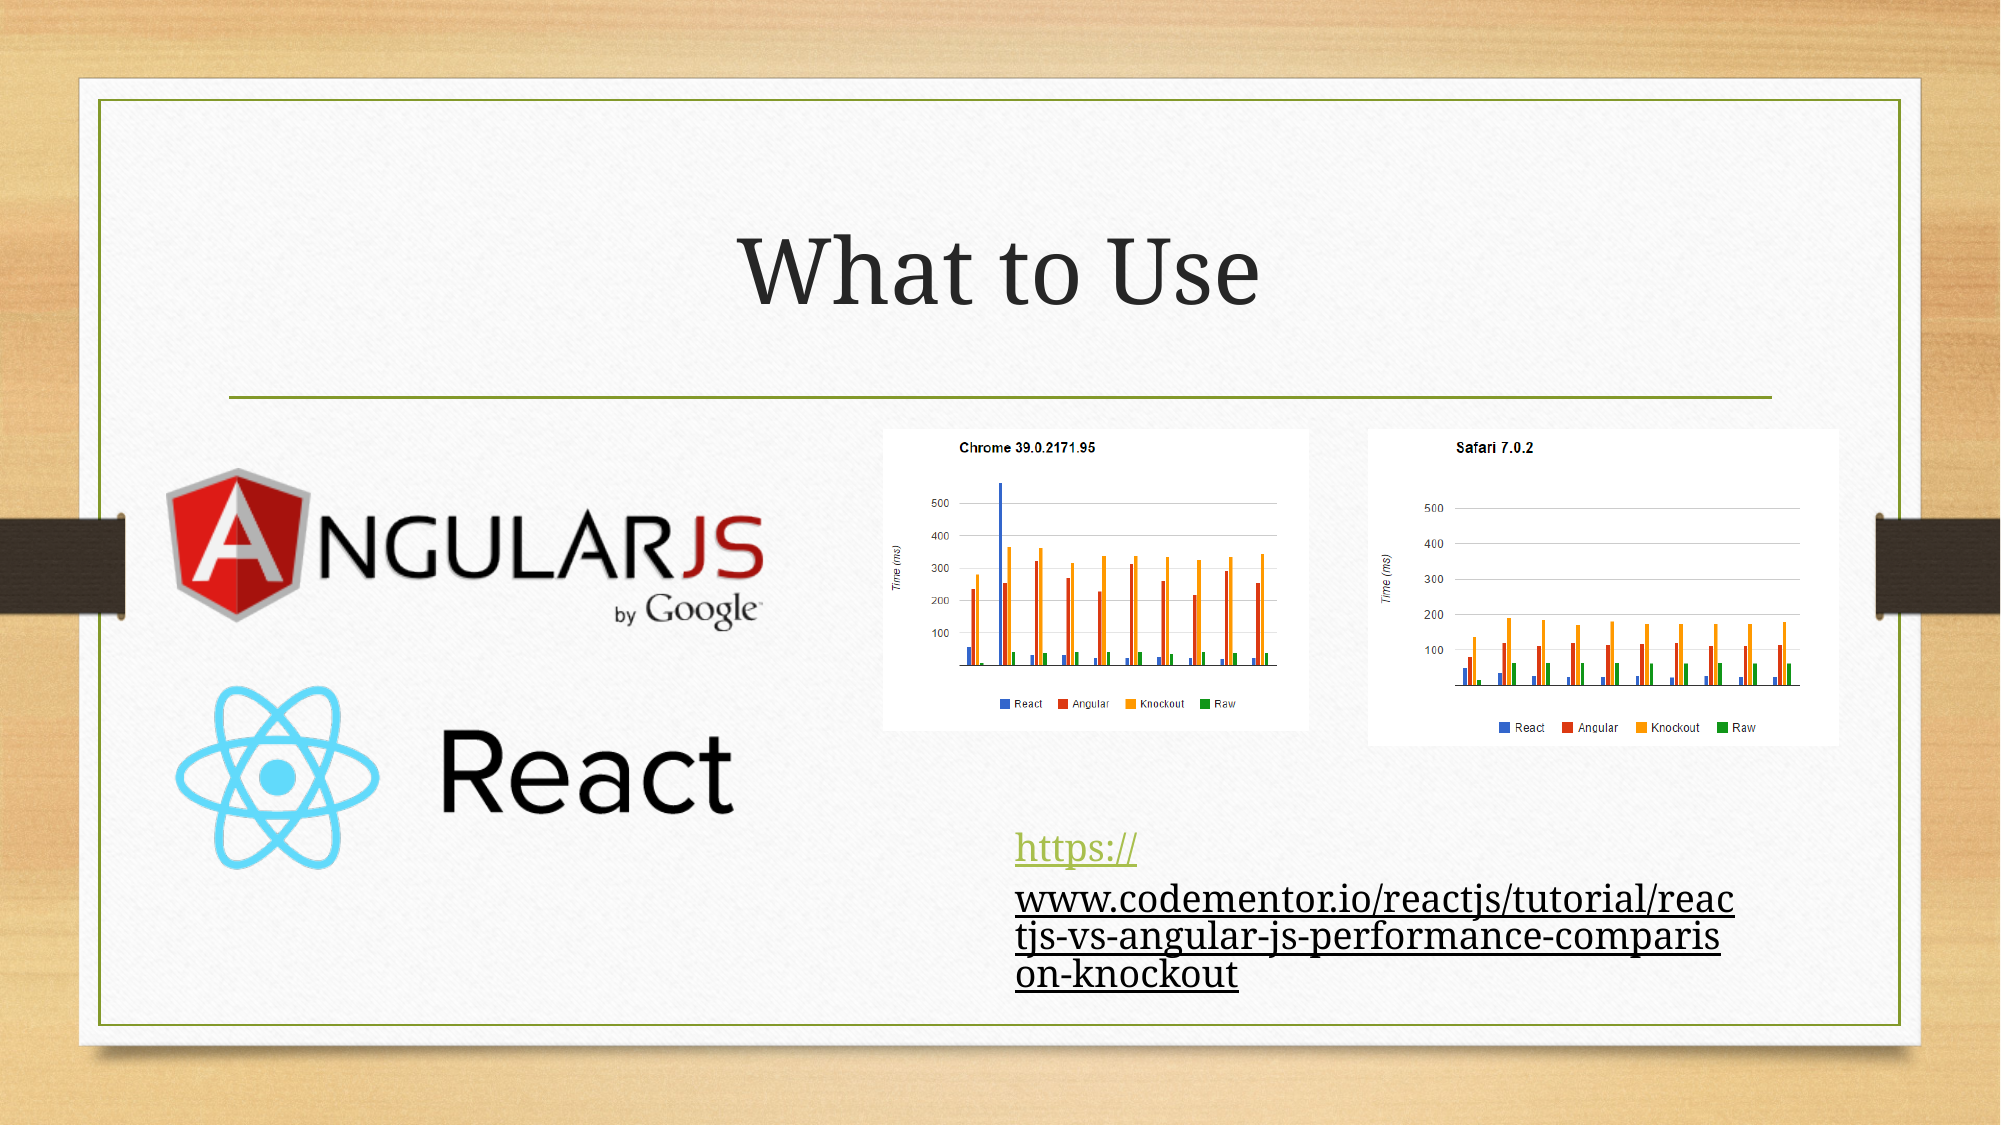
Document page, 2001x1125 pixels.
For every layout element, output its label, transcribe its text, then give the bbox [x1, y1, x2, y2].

title What to Use [212, 161, 1788, 375]
picture [0, 0, 2001, 1125]
text_box https://www.codementor.io/reactjs/tutorial/reactjs-vs-angular-js-performance-comparison-knockout [999, 816, 1756, 979]
